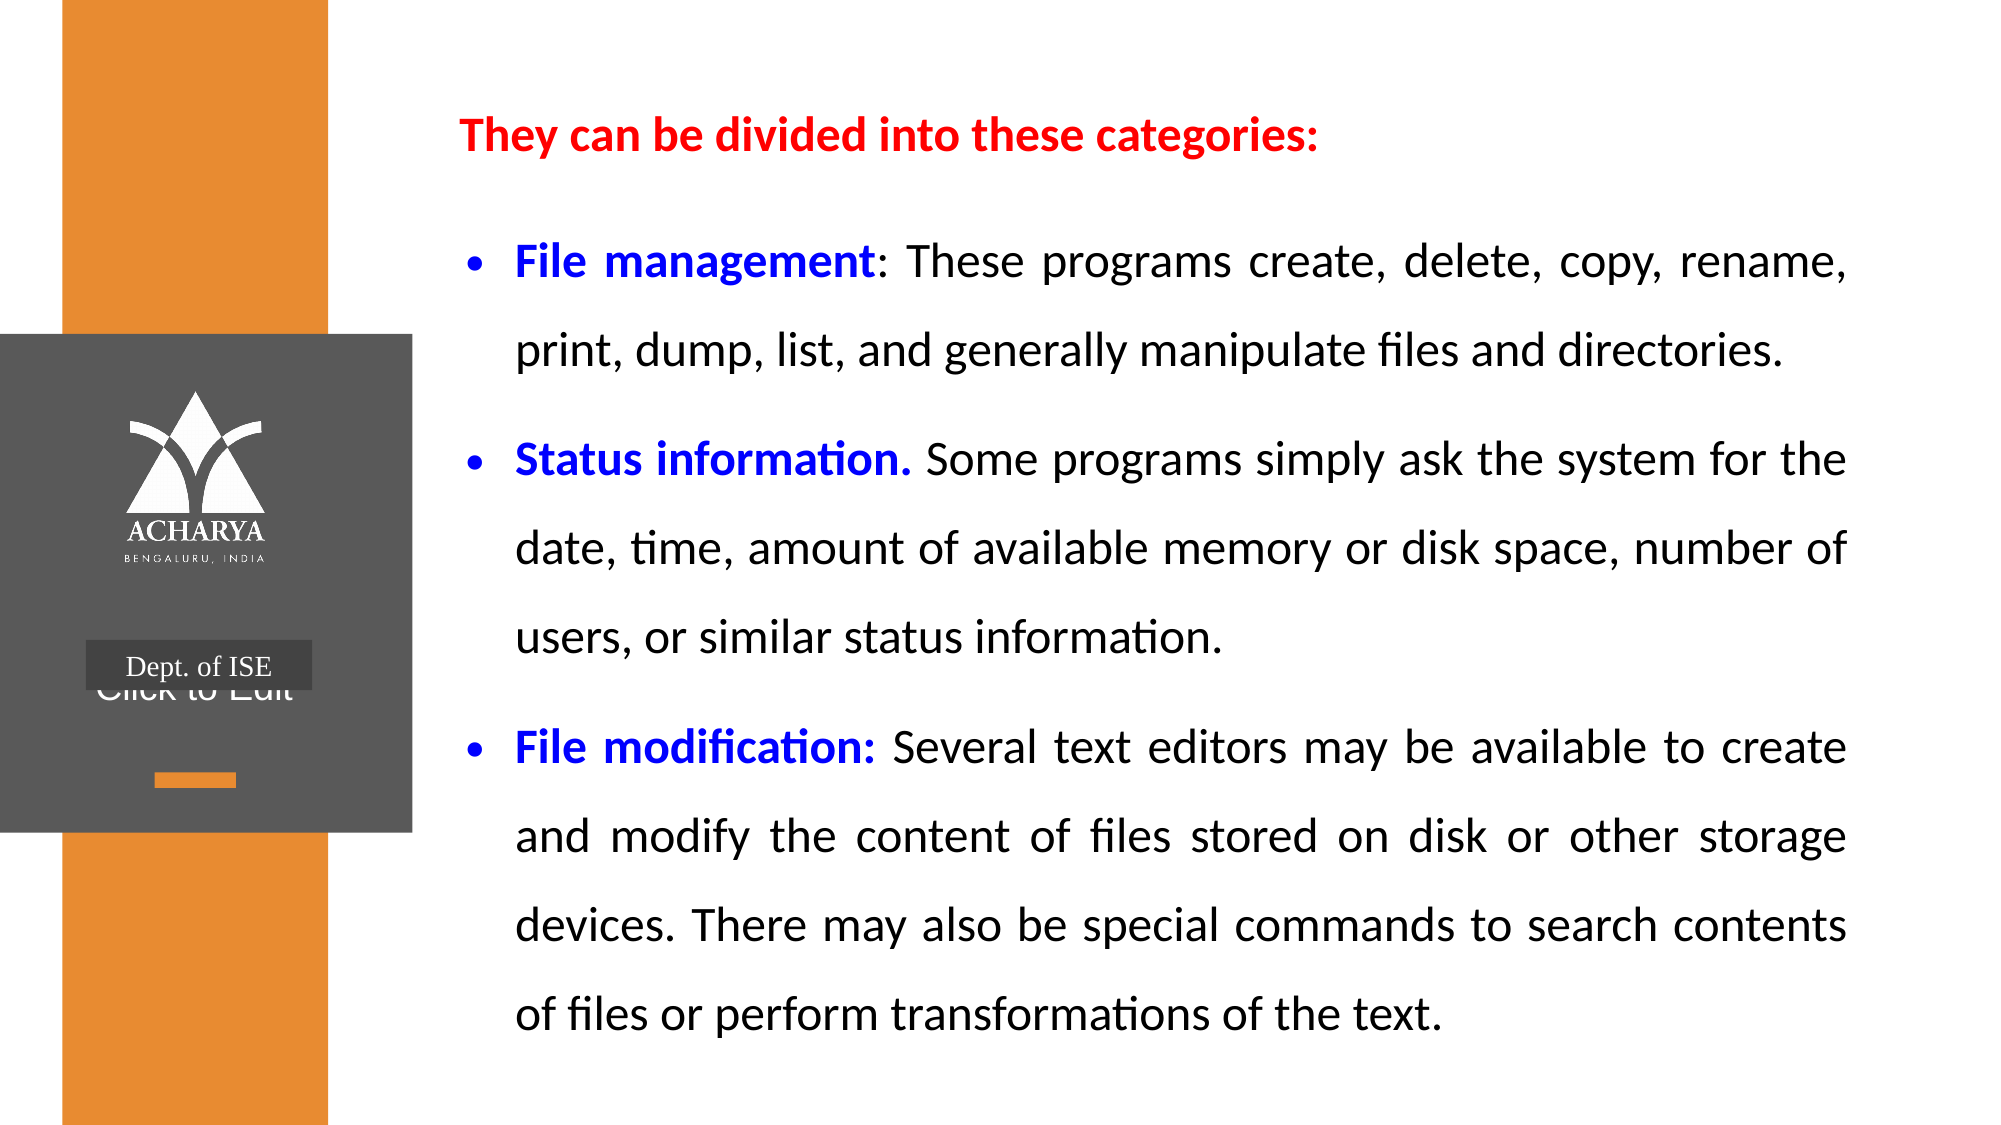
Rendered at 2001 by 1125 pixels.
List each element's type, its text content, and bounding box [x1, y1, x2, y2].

text_box Dept. of ISE [85, 639, 313, 691]
list They can be divided into these categories: File management: These programs create, delete, copy, rename, print, dump, list, and generally manipulate files and directories. Status information. Some programs simply ask the system for the date, time, amount of available memory or disk space, number of users, or similar status information. File modification: Several text editors may be available to create and modify the content of files stored on disk or other storage devices. There may also be special commands to search contents of files or perform transformations of the text. [444, 64, 1863, 1049]
picture [125, 391, 265, 564]
